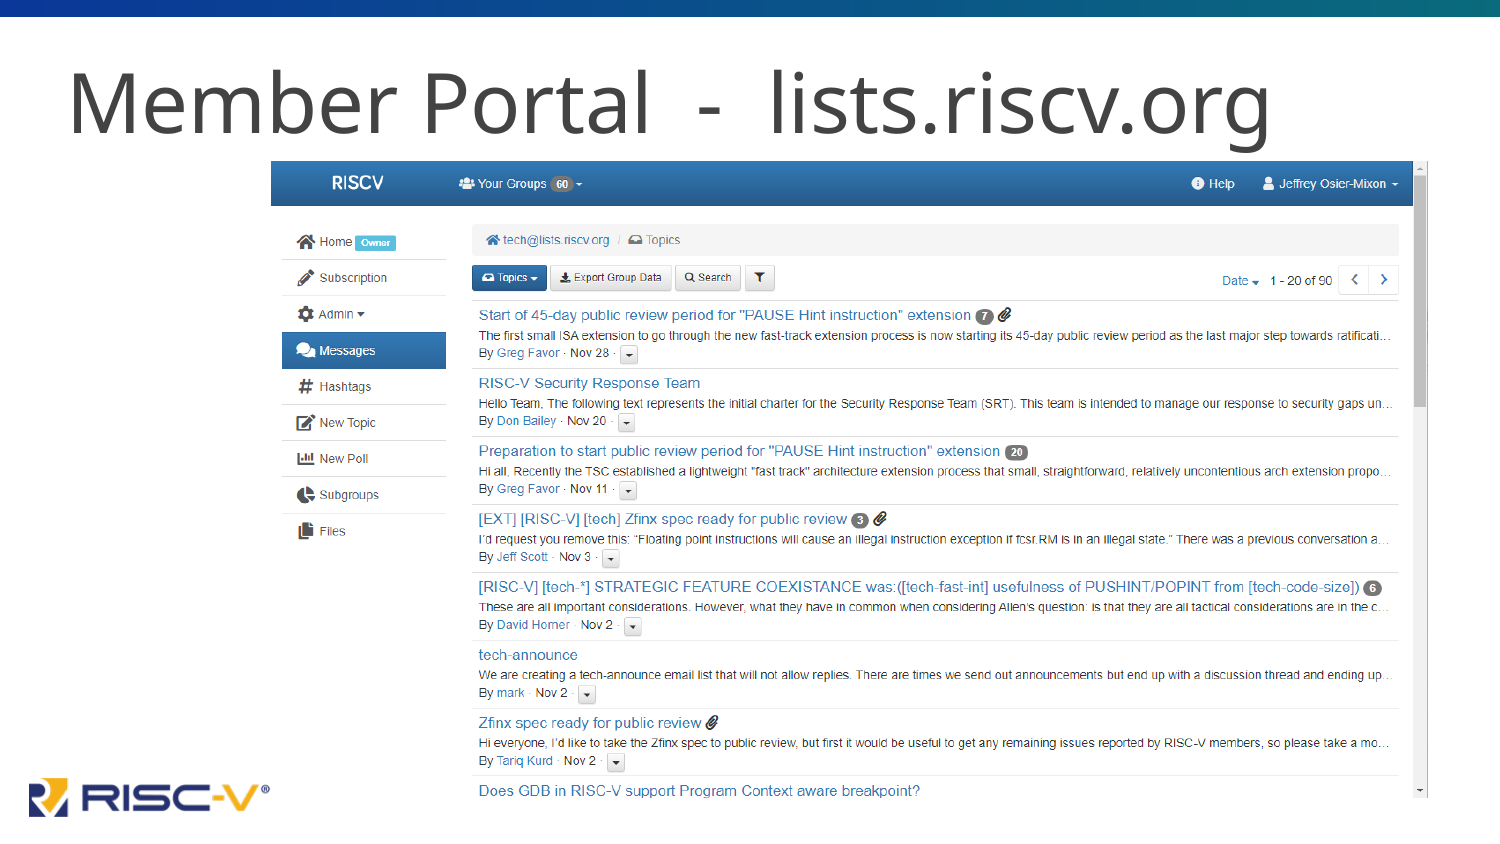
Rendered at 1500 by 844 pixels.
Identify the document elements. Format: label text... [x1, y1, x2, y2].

title Member Portal - lists.riscv.org [51, 35, 1449, 159]
picture [271, 161, 1428, 798]
picture [29, 778, 270, 817]
